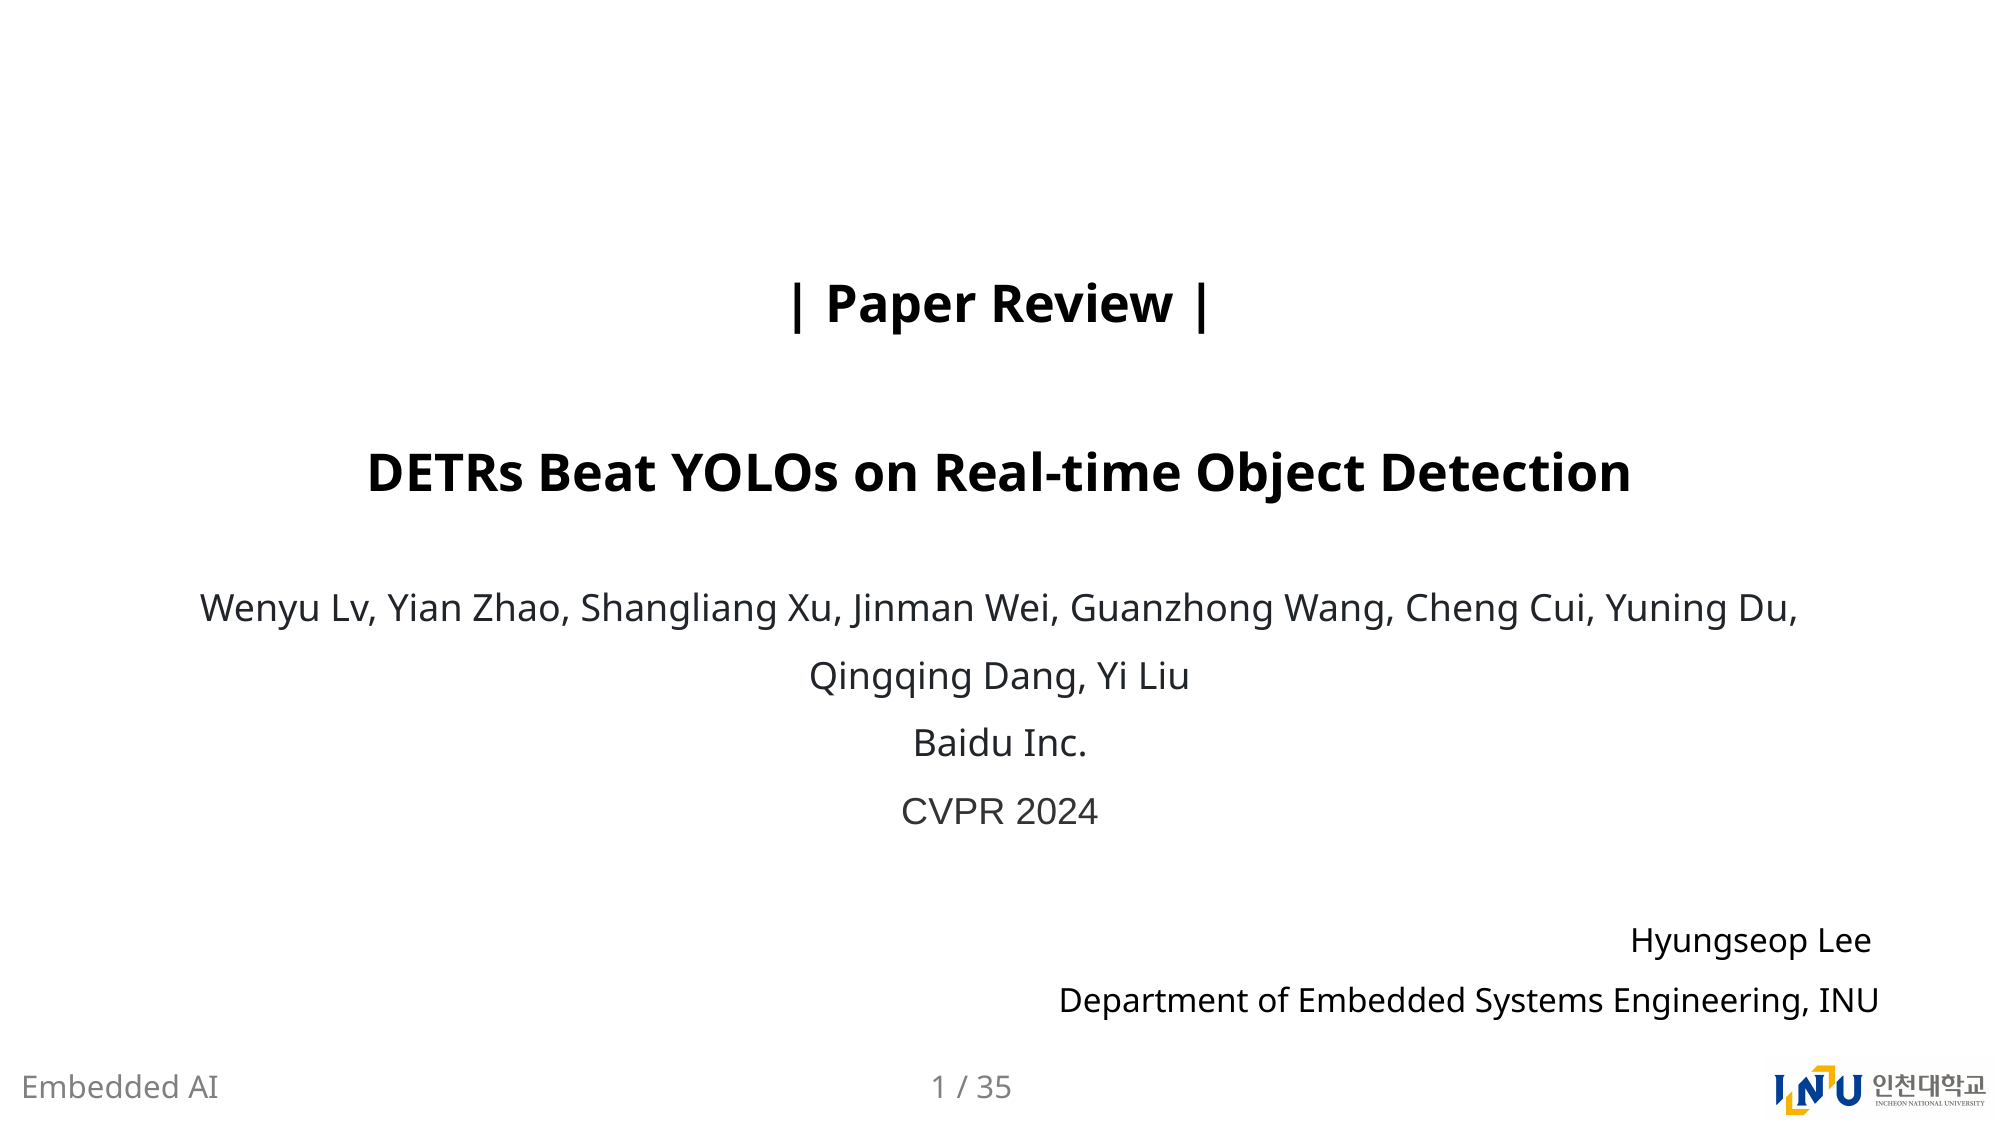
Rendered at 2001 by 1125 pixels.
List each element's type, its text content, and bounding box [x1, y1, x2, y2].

picture [1766, 1055, 1994, 1120]
text_box | Paper Review | DETRs Beat YOLOs on Real-time Object Detection Wenyu Lv, Yian Zhao, Shangliang Xu, Jinman Wei, Guanzhong Wang, Cheng Cui, Yuning Du, Qingqing Dang, Yi Liu Baidu Inc. CVPR 2024 Hyungseop Lee Department of Embedded Systems Engineering, INU [110, 235, 1890, 996]
